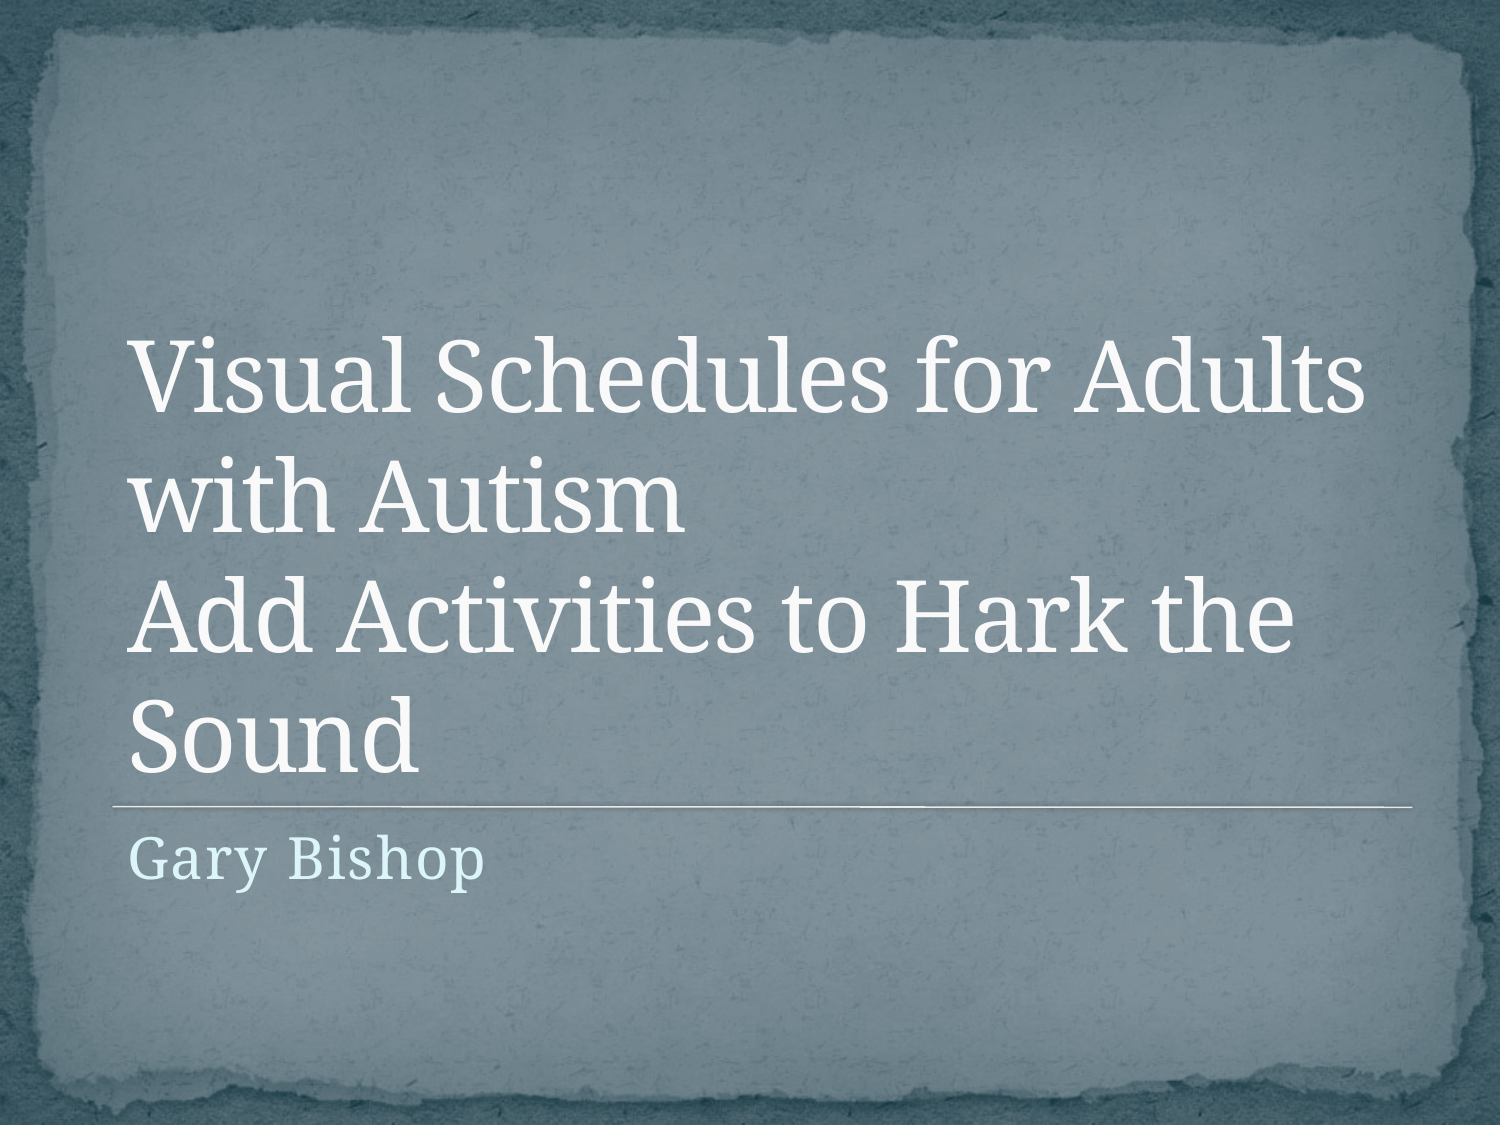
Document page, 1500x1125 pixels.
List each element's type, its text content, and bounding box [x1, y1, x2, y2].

title Visual Schedules for Adults with Autism Add Activities to Hark the Sound [112, 299, 1413, 800]
list Gary Bishop [112, 813, 1413, 975]
